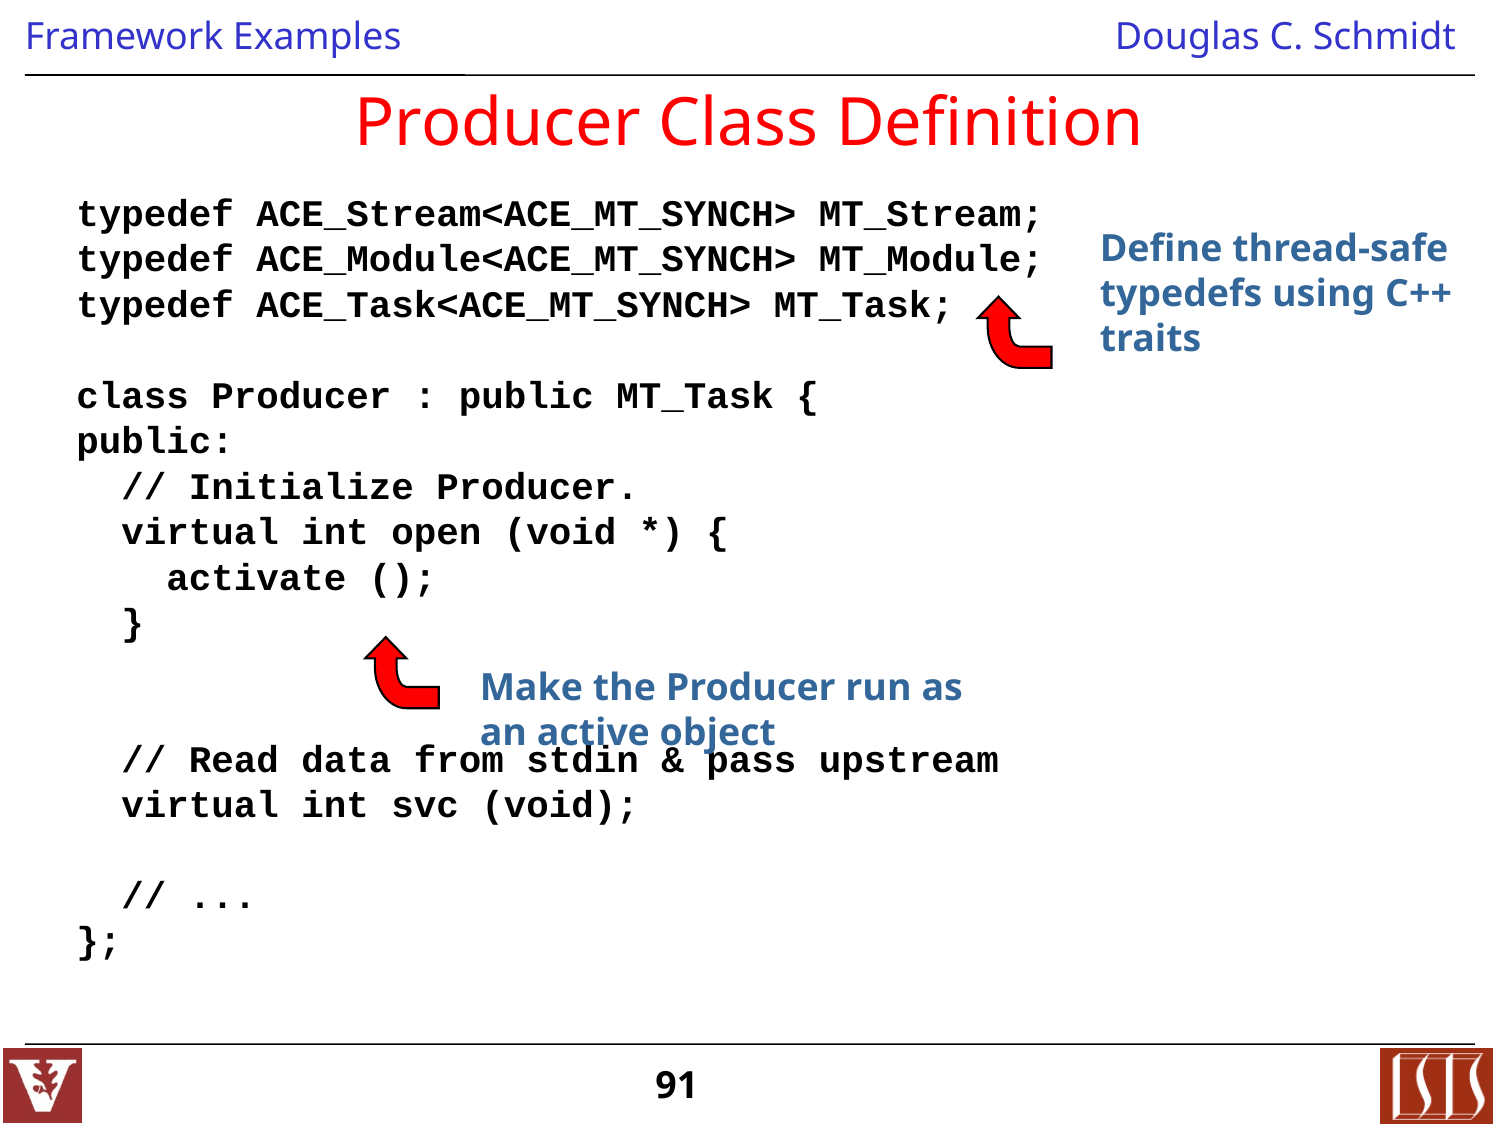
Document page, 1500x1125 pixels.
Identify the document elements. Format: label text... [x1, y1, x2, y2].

text_box typedef ACE_Stream<ACE_MT_SYNCH> MT_Stream; typedef ACE_Module<ACE_MT_SYNCH> MT_Module; typedef ACE_Task<ACE_MT_SYNCH> MT_Task; class Producer : public MT_Task { public: // Initialize Producer. virtual int open (void *) { activate (); } // Read data from stdin & pass upstream virtual int svc (void); // ... }; [61, 136, 1367, 970]
title Producer Class Definition [24, 87, 1476, 151]
text_box [365, 637, 439, 709]
text_box [977, 296, 1052, 368]
picture [3, 1048, 82, 1123]
picture [1380, 1048, 1493, 1124]
text_box Make the Producer run as an active object [465, 655, 1015, 760]
text_box Define thread-safe typedefs using C++ traits [1085, 216, 1478, 367]
